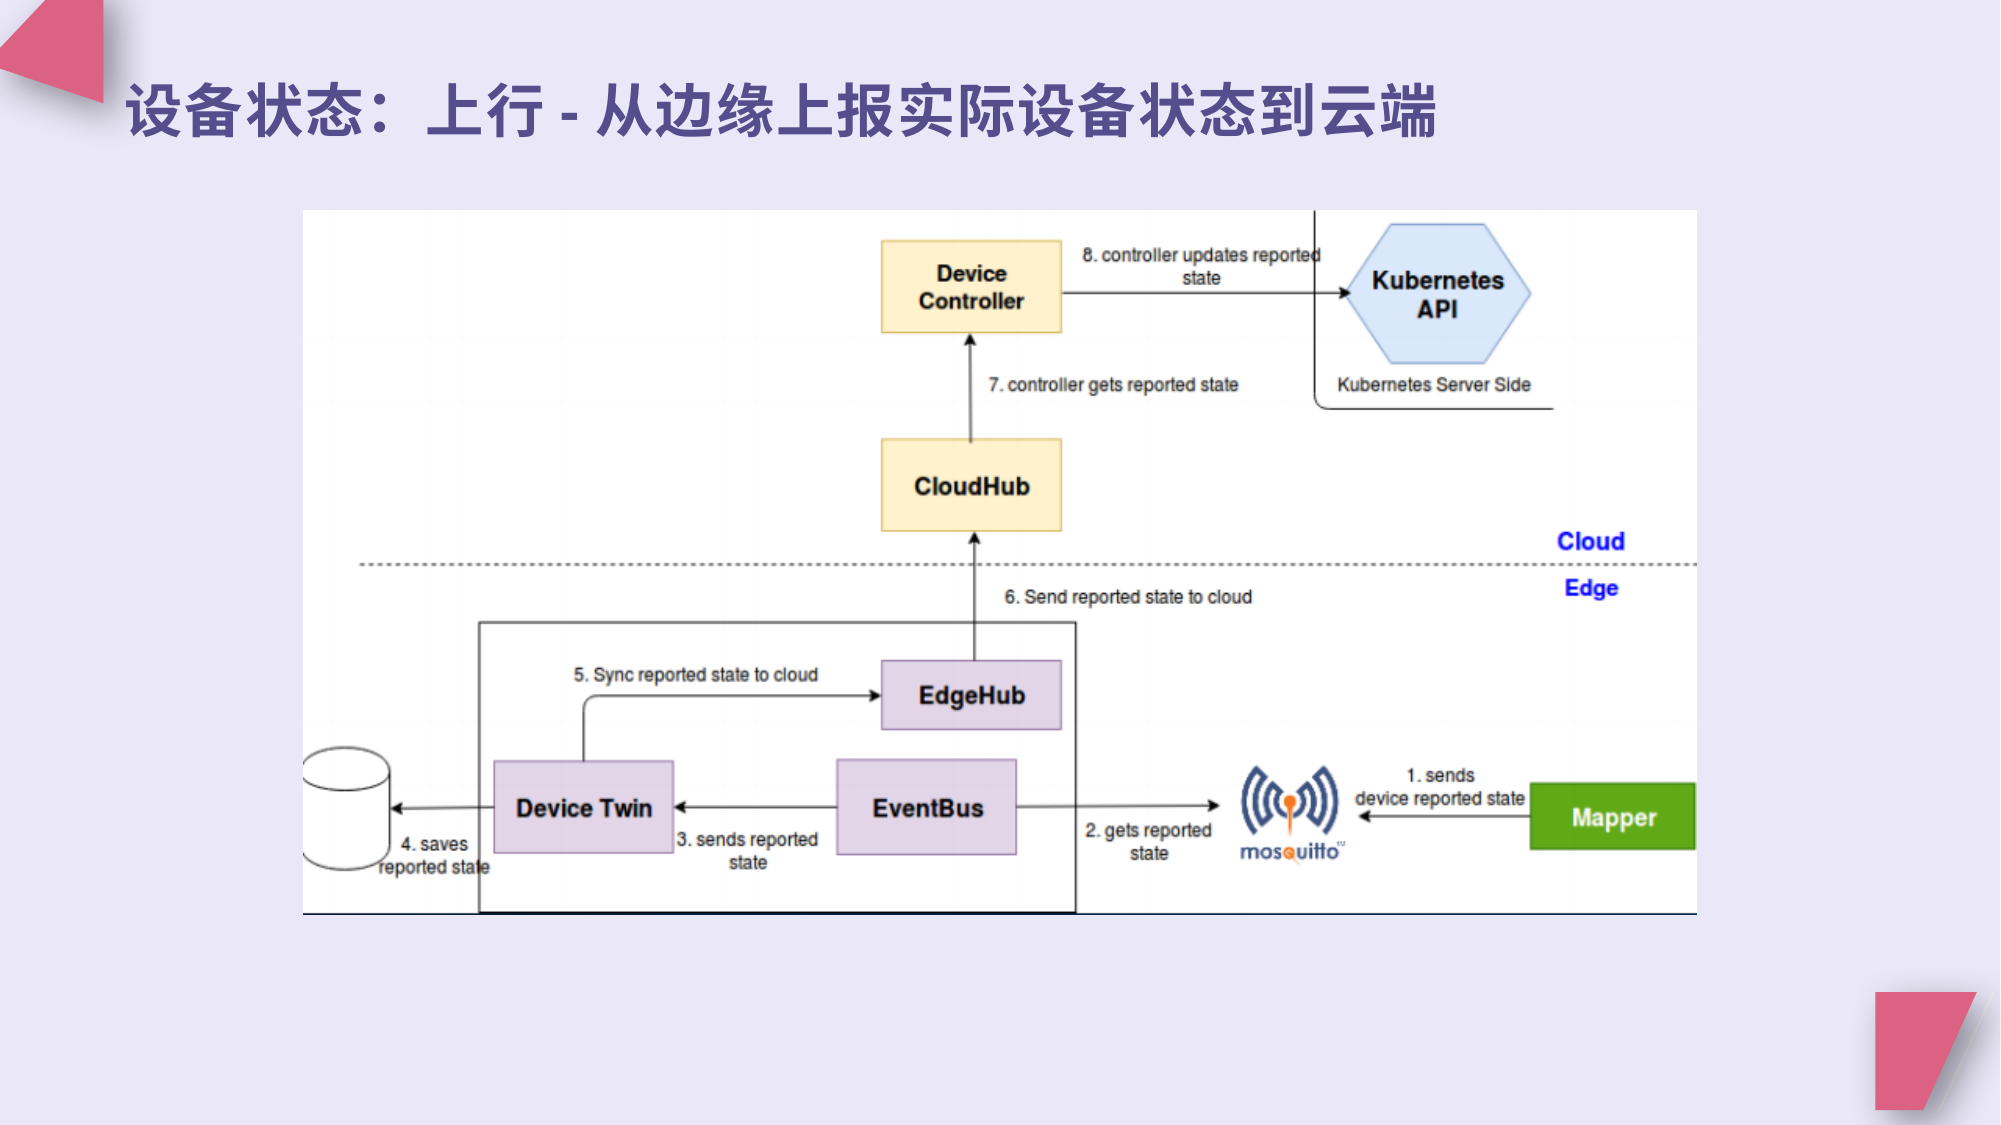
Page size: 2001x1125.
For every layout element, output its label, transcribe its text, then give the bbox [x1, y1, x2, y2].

picture [303, 210, 1697, 915]
title 设备状态：上行-从边缘上报实际设备状态到云端 [109, 72, 1891, 146]
